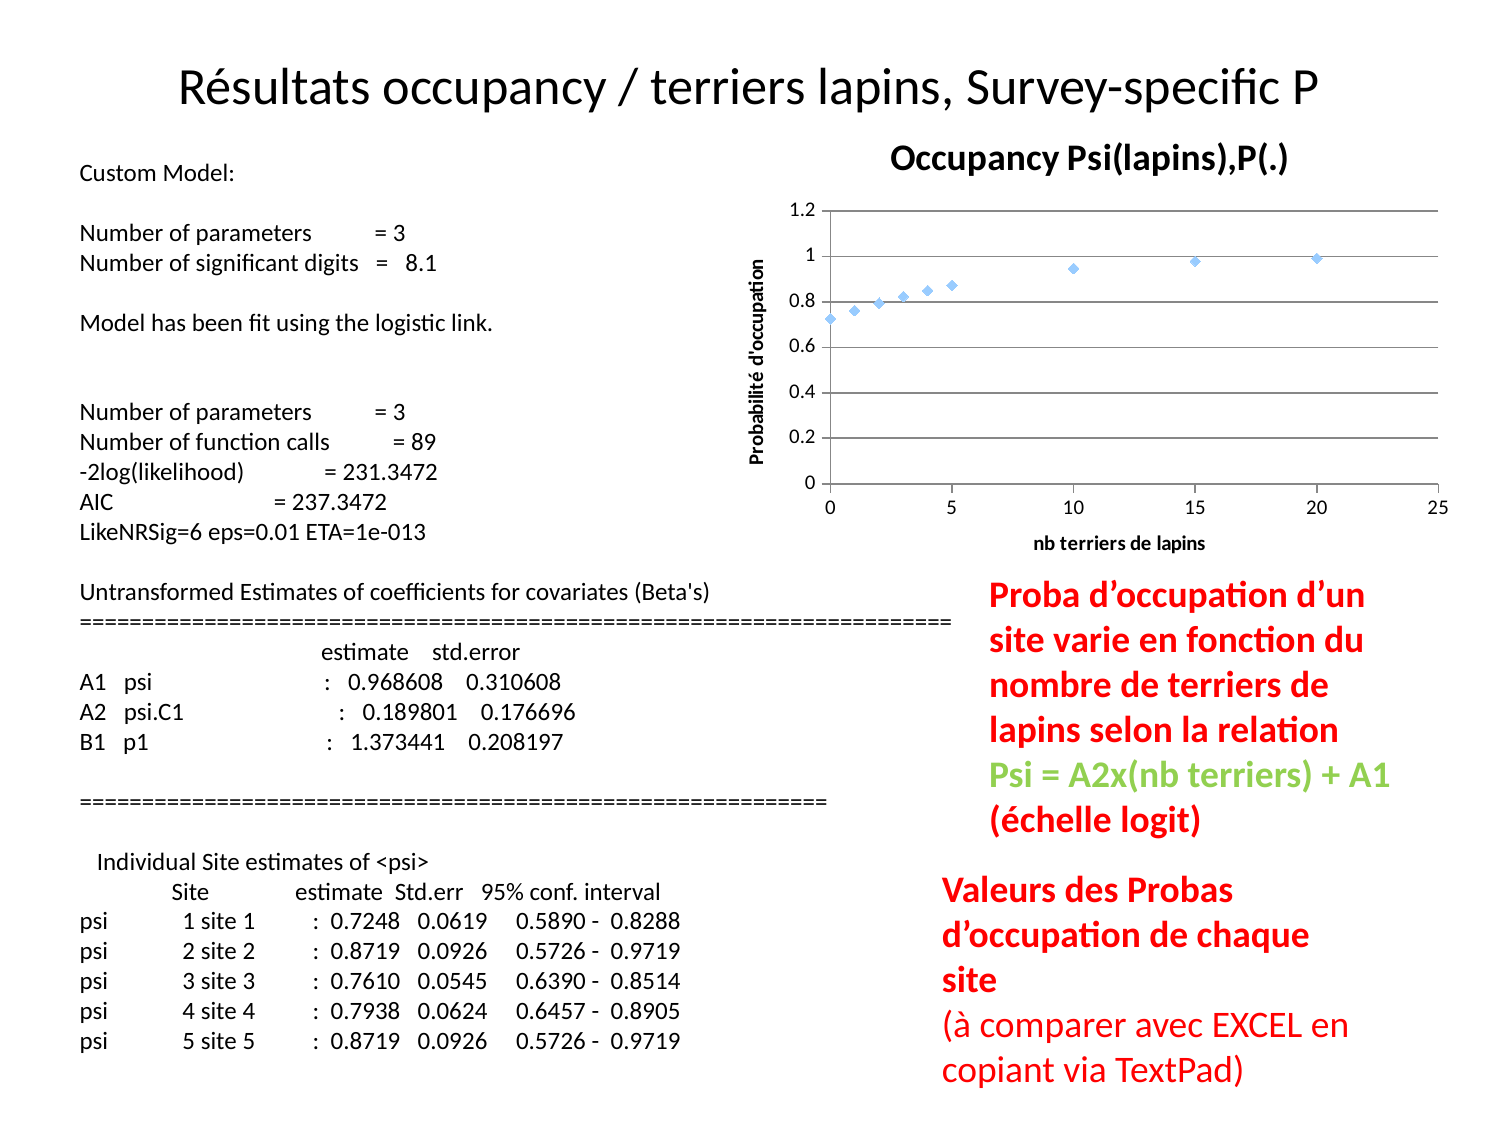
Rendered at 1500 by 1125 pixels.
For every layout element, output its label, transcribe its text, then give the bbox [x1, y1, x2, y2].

text_box Valeurs des Probas d’occupation de chaque site (à comparer avec EXCEL en copiant via TextPad) [927, 857, 1388, 1098]
text_box Custom Model: Number of parameters = 3 Number of significant digits = 8.1 Model has been fit using the logistic link. Number of parameters = 3 Number of function calls = 89 -2log(likelihood) = 231.3472 AIC = 237.3472 LikeNRSig=6 eps=0.01 ETA=1e-013 Untransformed Estimates of coefficients for covariates (Beta's) ====================================================================== estimate std.error A1 psi : 0.968608 0.310608 A2 psi.C1 : 0.189801 0.176696 B1 p1 : 1.373441 0.208197 ============================================================ Individual Site estimates of <psi> Site estimate Std.err 95% conf. interval psi 1 site 1 : 0.7248 0.0619 0.5890 - 0.8288 psi 2 site 2 : 0.8719 0.0926 0.5726 - 0.9719 psi 3 site 3 : 0.7610 0.0545 0.6390 - 0.8514 psi 4 site 4 : 0.7938 0.0624 0.6457 - 0.8905 psi 5 site 5 : 0.8719 0.0926 0.5726 - 0.9719 [64, 148, 1459, 1062]
chart [714, 113, 1465, 587]
text_box Proba d’occupation d’un site varie en fonction du nombre de terriers de lapins selon la relation Psi = A2x(nb terriers) + A1 (échelle logit) [974, 595, 1436, 848]
text_box Résultats occupancy / terriers lapins, Survey-specific P [74, 45, 1425, 161]
